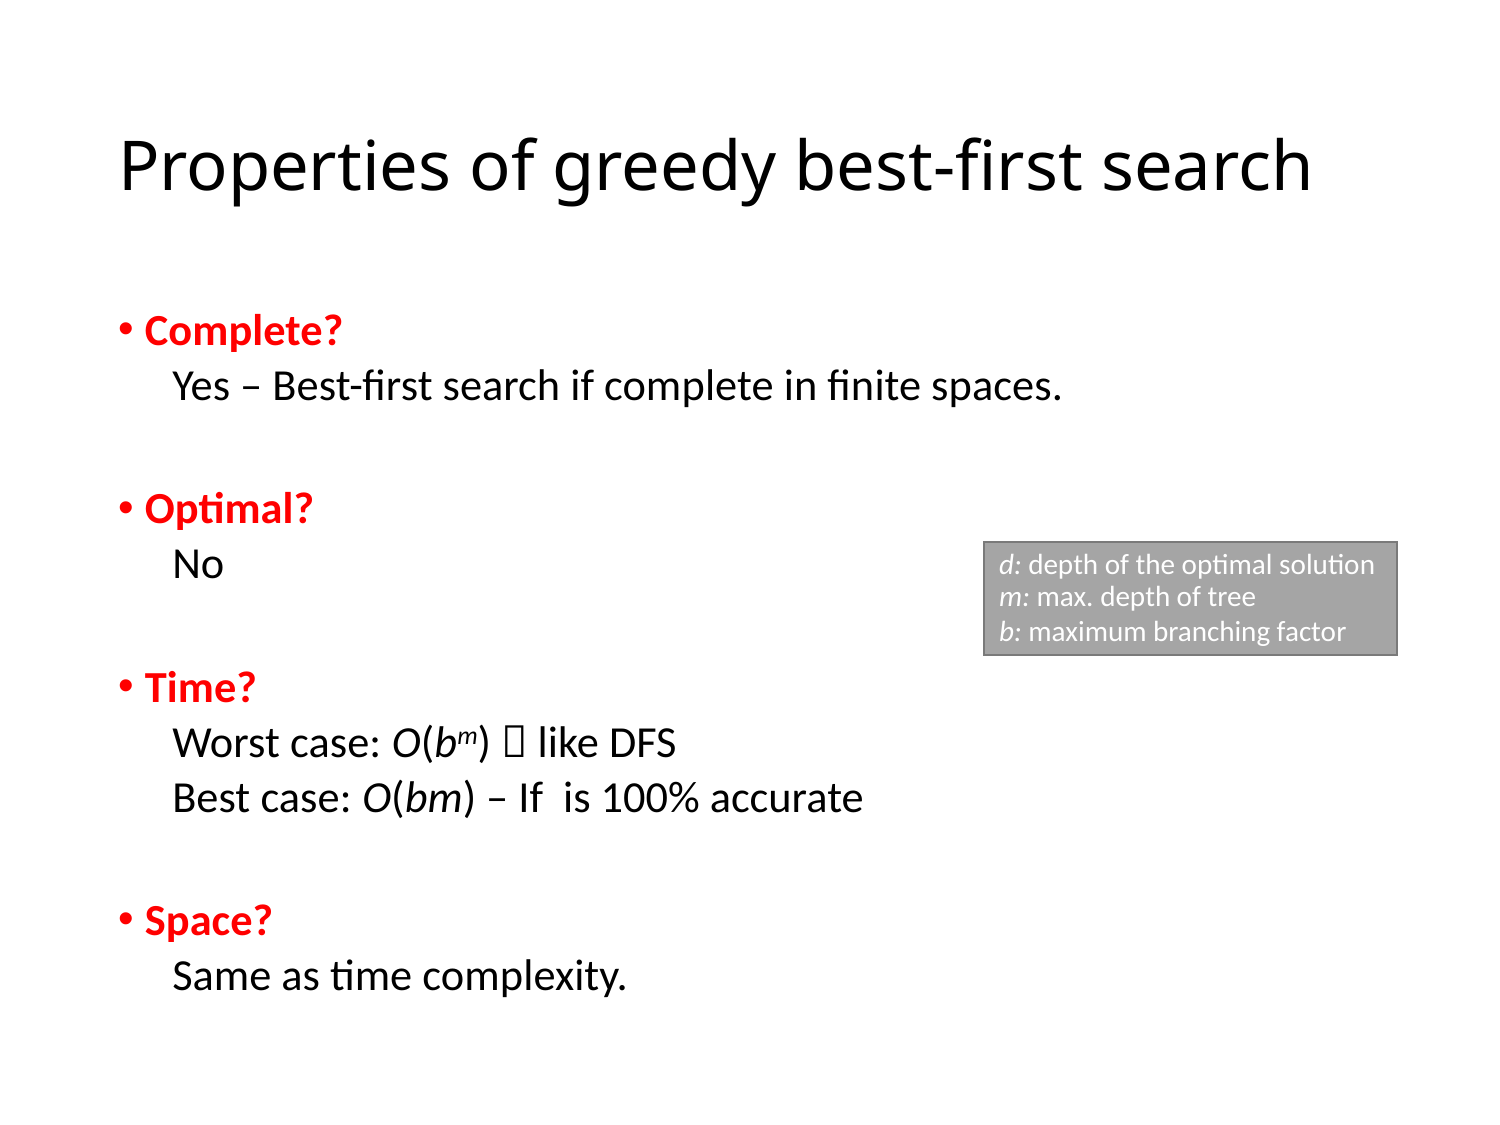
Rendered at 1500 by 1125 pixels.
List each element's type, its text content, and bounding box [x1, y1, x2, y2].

text_box d: depth of the optimal solution m: max. depth of tree b: maximum branching factor [983, 541, 1398, 656]
title Properties of greedy best-first search [103, 59, 1397, 278]
